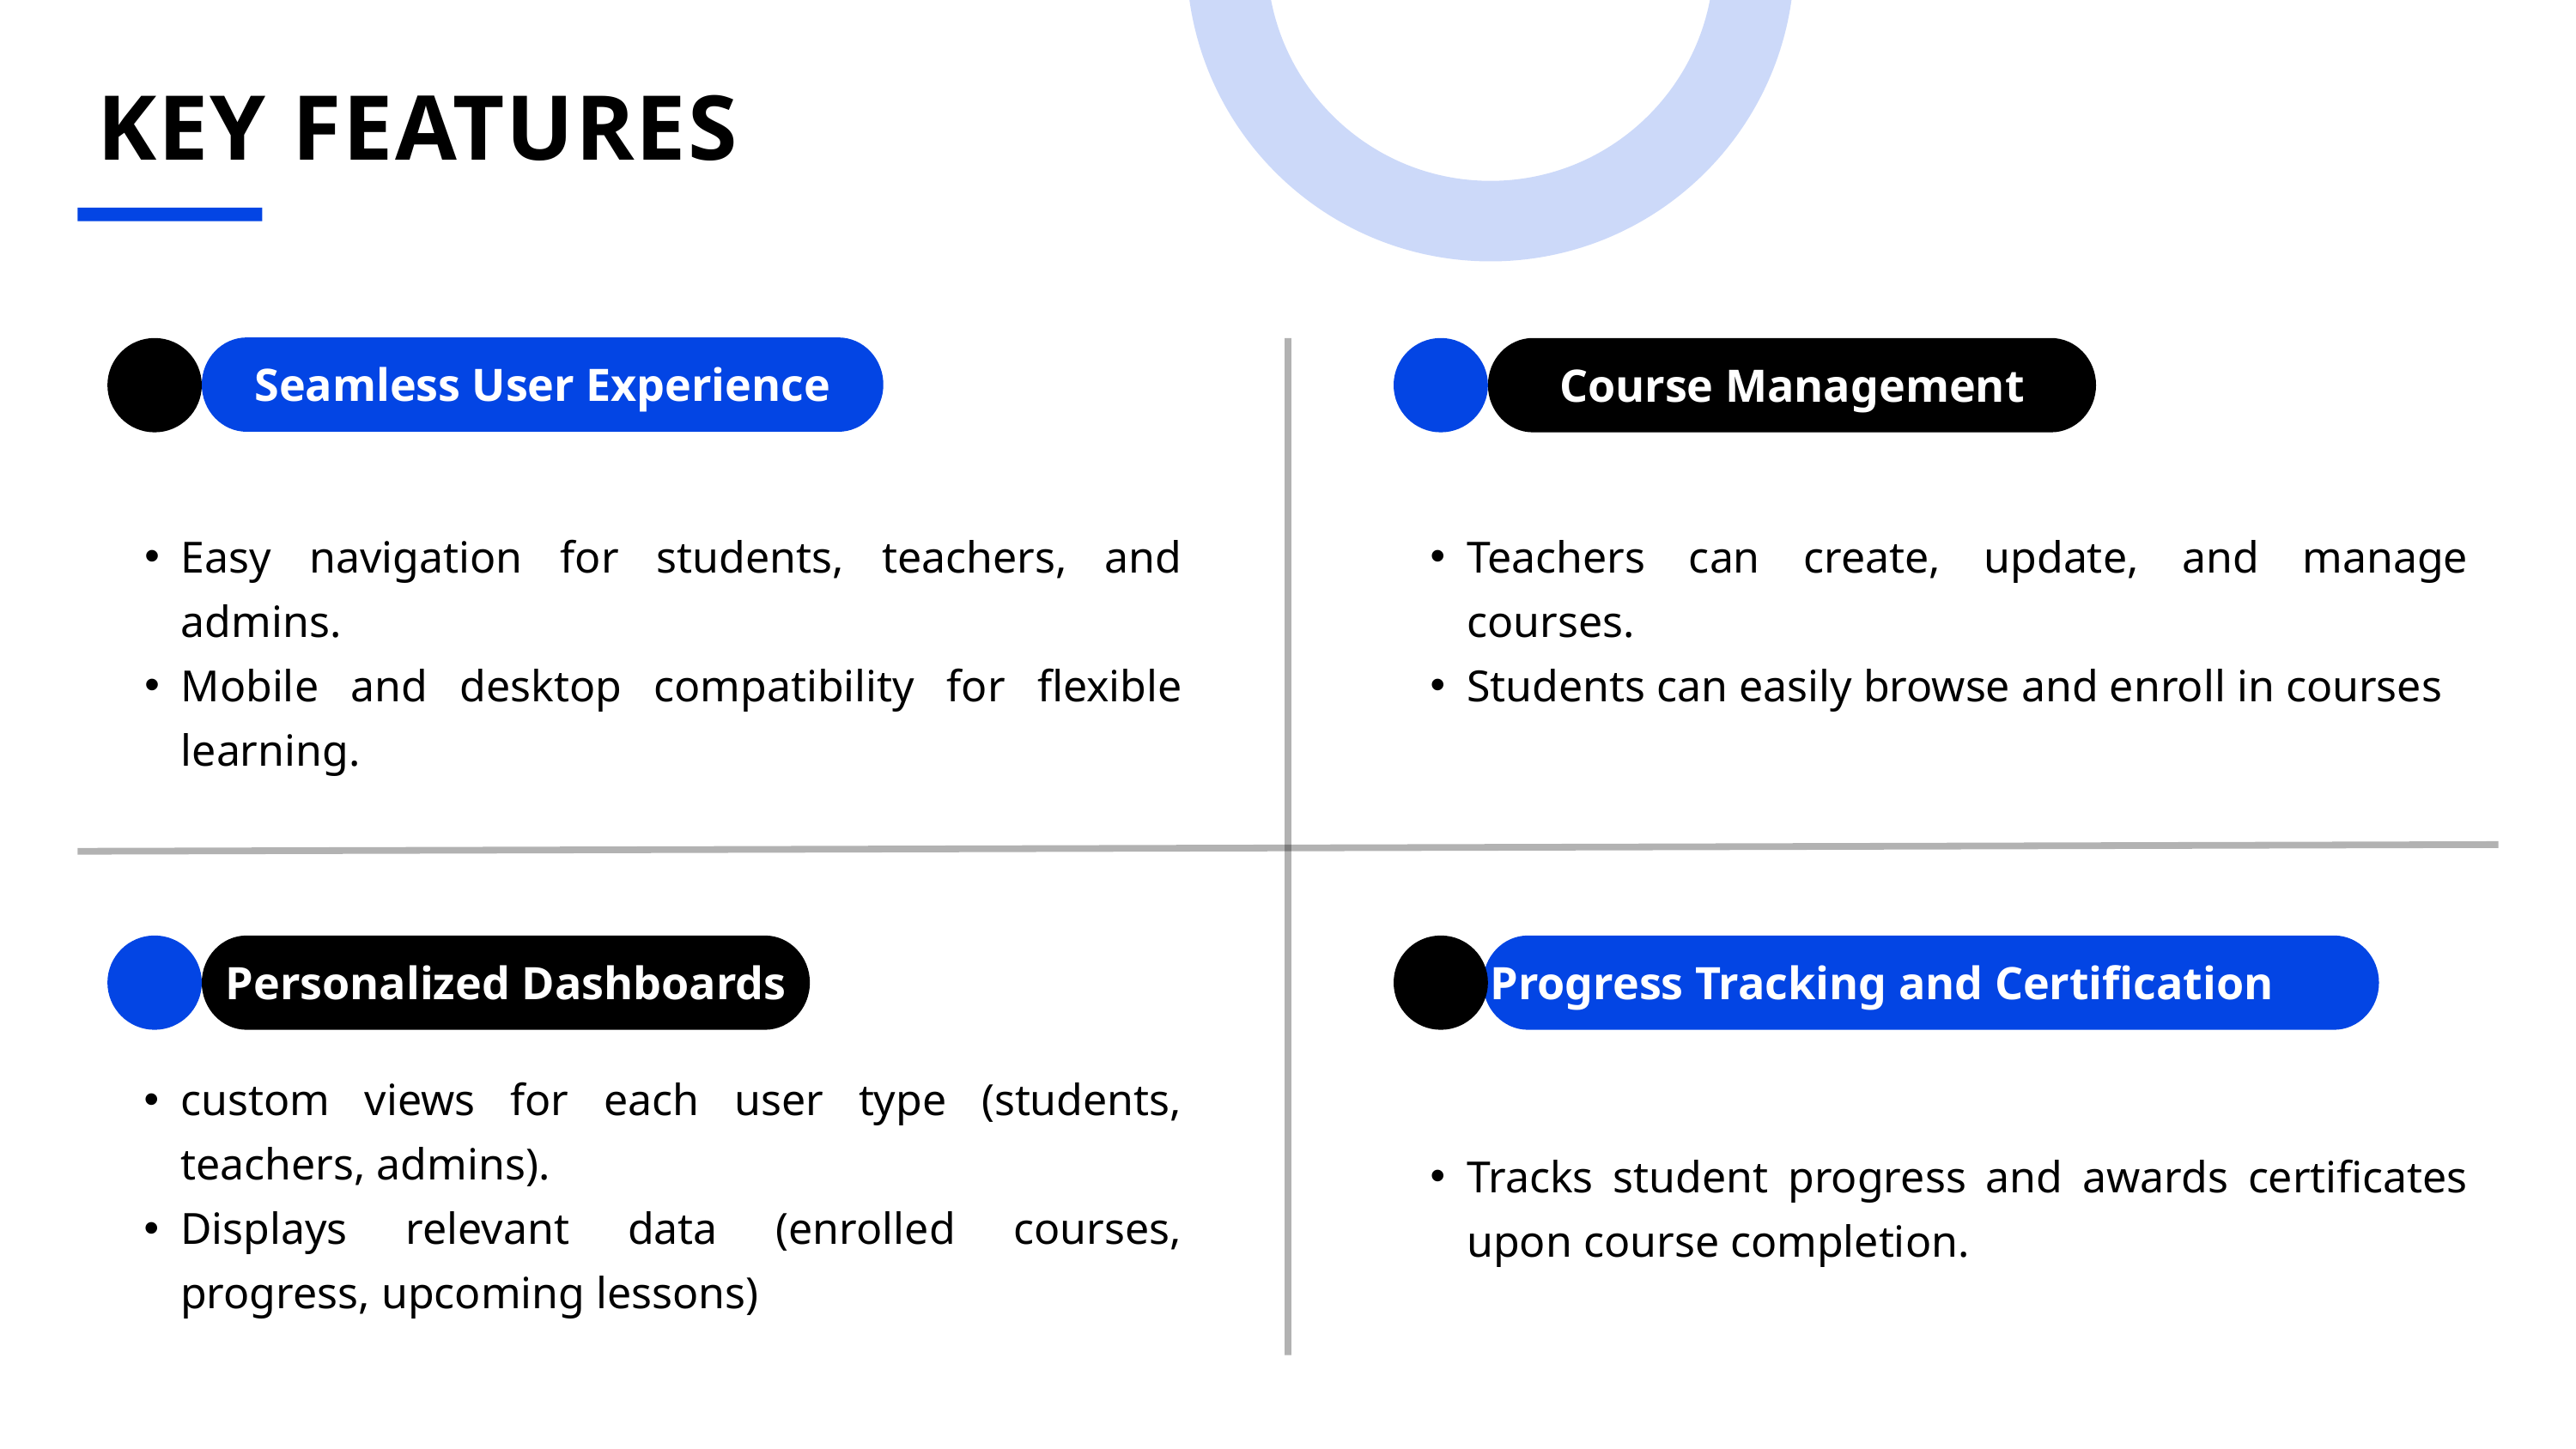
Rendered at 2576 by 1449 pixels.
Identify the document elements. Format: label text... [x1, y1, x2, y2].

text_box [106, 935, 203, 1030]
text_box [203, 935, 811, 1030]
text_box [201, 336, 884, 433]
text_box Tracks student progress and awards certificates upon course completion. [1394, 1137, 2469, 1266]
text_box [1393, 935, 1489, 1030]
text_box Easy navigation for students, teachers, and admins. Mobile and desktop compatibility for flexible learning. [107, 517, 1183, 840]
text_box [1489, 935, 2379, 1030]
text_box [1489, 337, 2097, 433]
text_box KEY FEATURES [72, 52, 1222, 178]
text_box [106, 337, 203, 433]
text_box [1226, 0, 1755, 221]
text_box Teachers can create, update, and manage courses. Students can easily browse and enroll in courses [1394, 517, 2469, 775]
text_box custom views for each user type (students, teachers, admins). Displays relevant data (enrolled courses, progress, upcoming lessons) [107, 1059, 1182, 1382]
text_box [1393, 337, 1489, 433]
